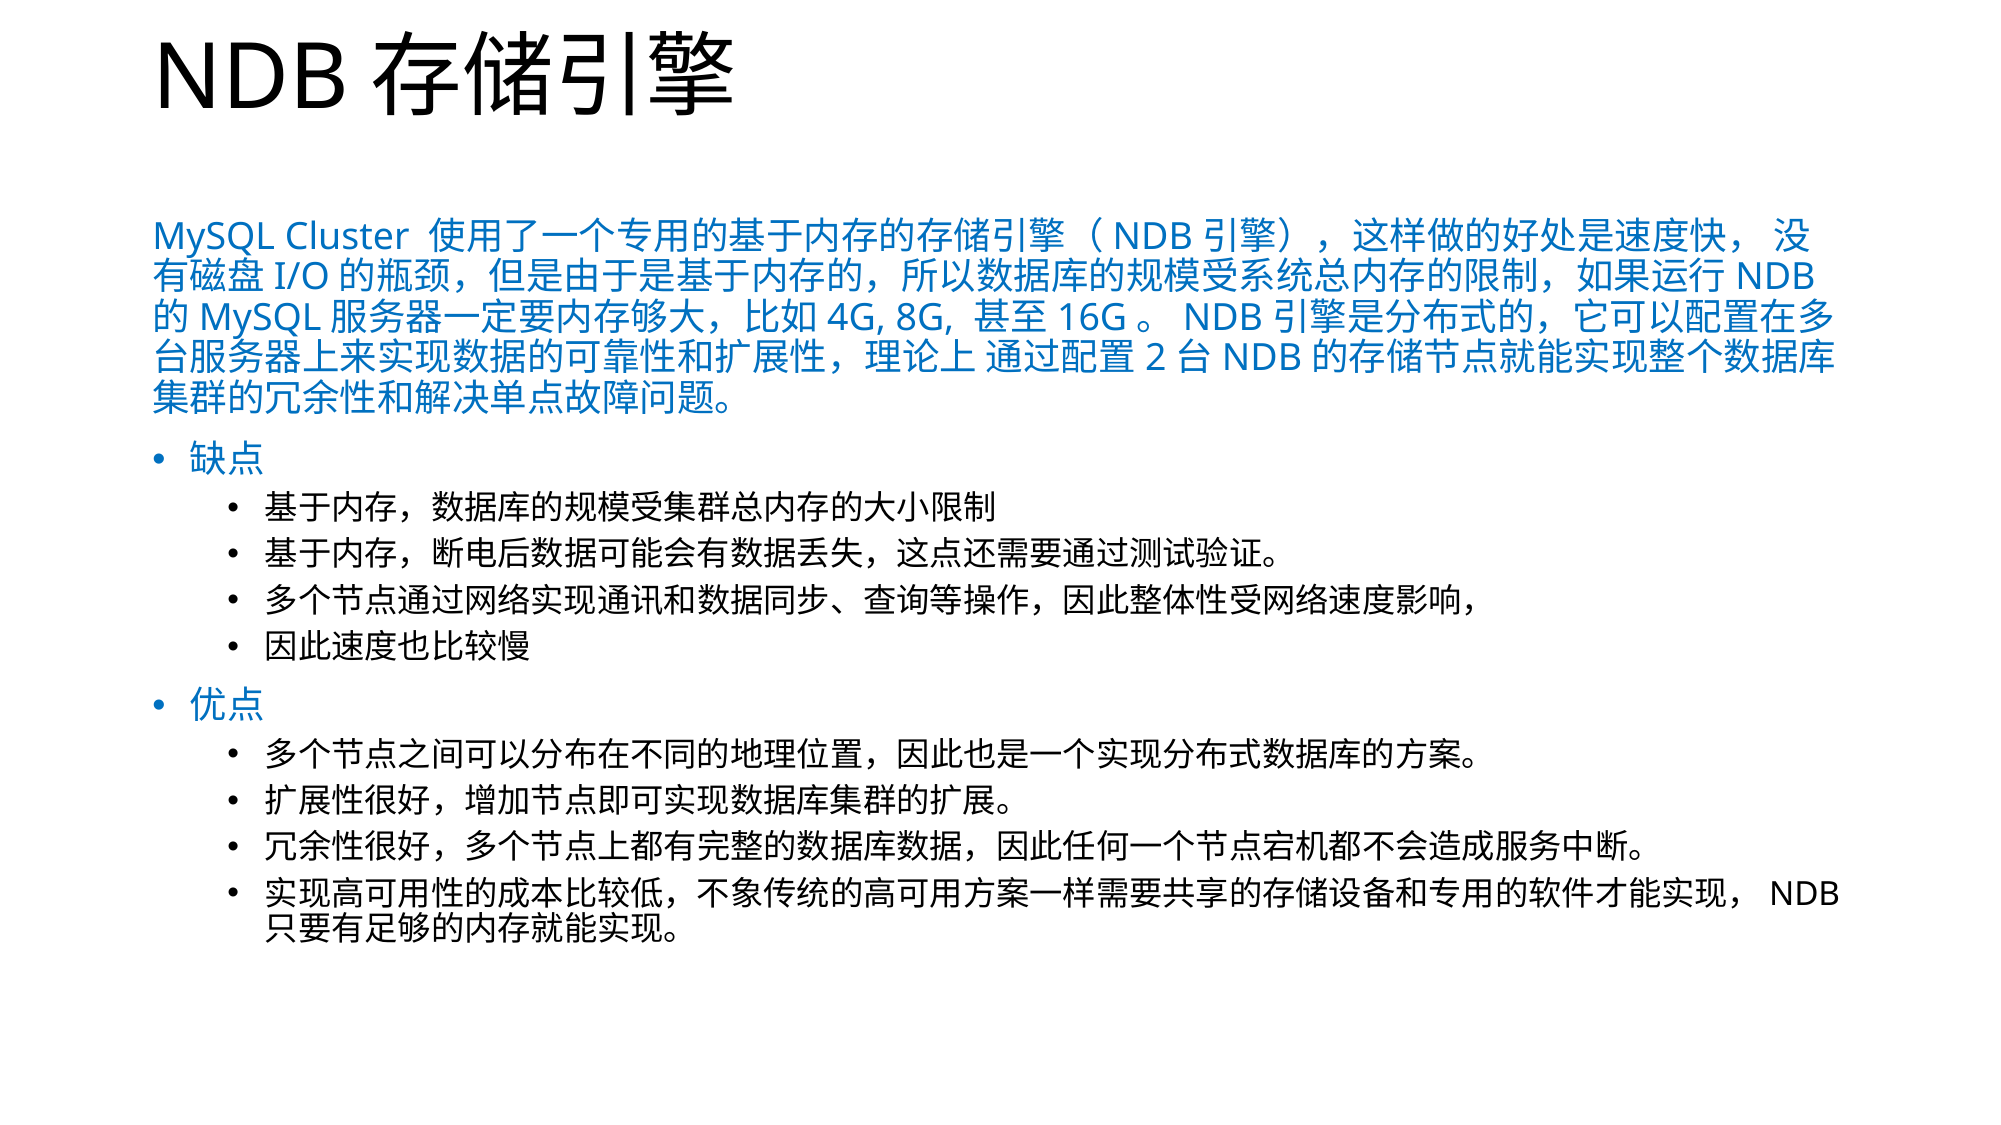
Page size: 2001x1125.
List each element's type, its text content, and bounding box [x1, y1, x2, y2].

list MySQL Cluster 使用了一个专用的基于内存的存储引擎（NDB引擎），这样做的好处是速度快， 没有磁盘I/O的瓶颈，但是由于是基于内存的，所以数据库的规模受系统总内存的限制，如果运行NDB的MySQL服务器一定要内存够大，比如4G, 8G, 甚至16G。NDB引擎是分布式的，它可以配置在多台服务器上来实现数据的可靠性和扩展性，理论上 通过配置2台NDB的存储节点就能实现整个数据库集群的冗余性和解决单点故障问题。 缺点 基于内存，数据库的规模受集群总内存的大小限制 基于内存，断电后数据可能会有数据丢失，这点还需要通过测试验证。 多个节点通过网络实现通讯和数据同步、查询等操作，因此整体性受网络速度影响， 因此速度也比较慢 优点 多个节点之间可以分布在不同的地理位置，因此也是一个实现分布式数据库的方案。 扩展性很好，增加节点即可实现数据库集群的扩展。 冗余性很好，多个节点上都有完整的数据库数据，因此任何一个节点宕机都不会造成服务中断。 实现高可用性的成本比较低，不象传统的高可用方案一样需要共享的存储设备和专用的软件才能实现，NDB 只要有足够的内存就能实现。 [137, 209, 1863, 924]
title NDB存储引擎 [137, 0, 1863, 159]
